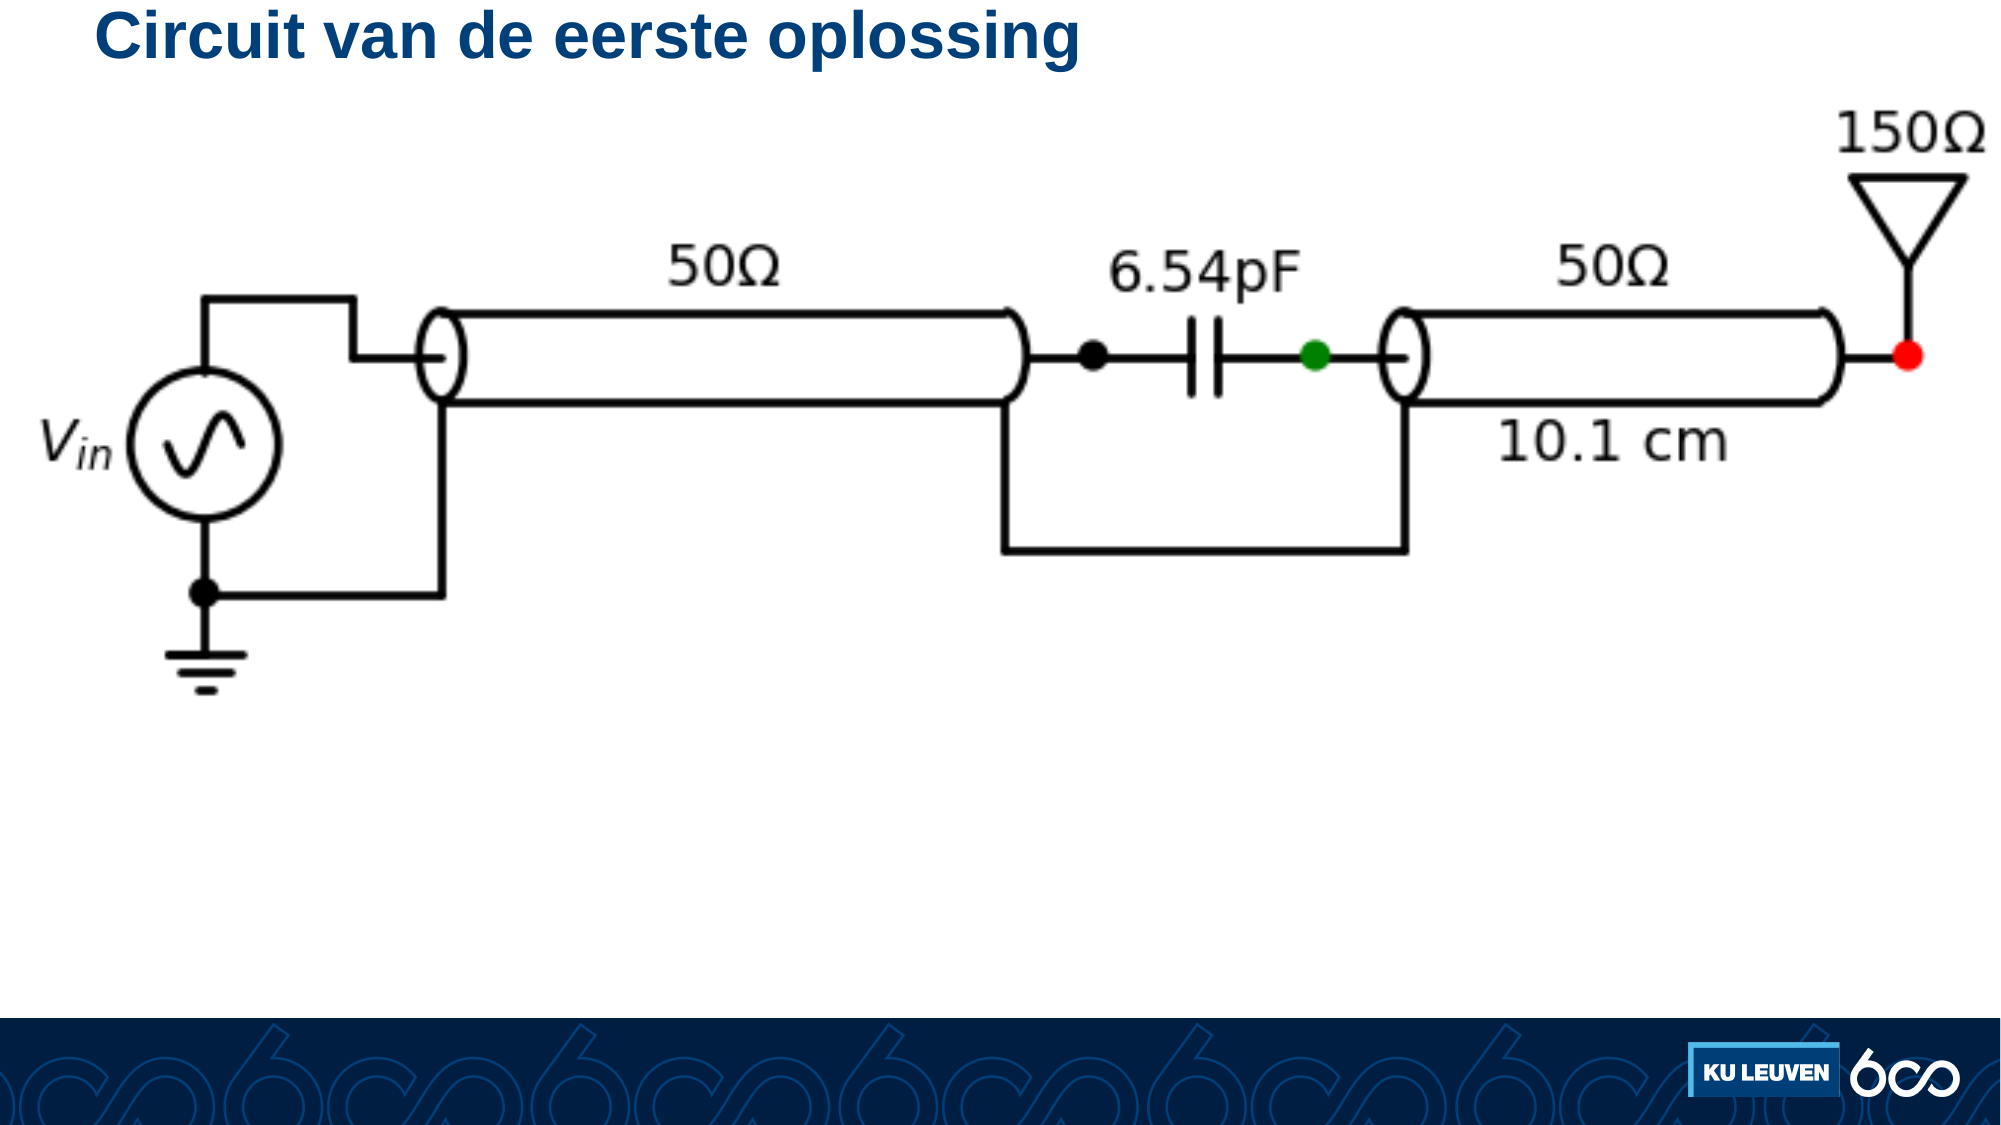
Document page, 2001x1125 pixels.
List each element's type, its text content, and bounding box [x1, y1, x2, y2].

title Circuit van de eerste oplossing [94, 0, 1906, 88]
picture [0, 1018, 2001, 1125]
picture [0, 88, 2000, 708]
